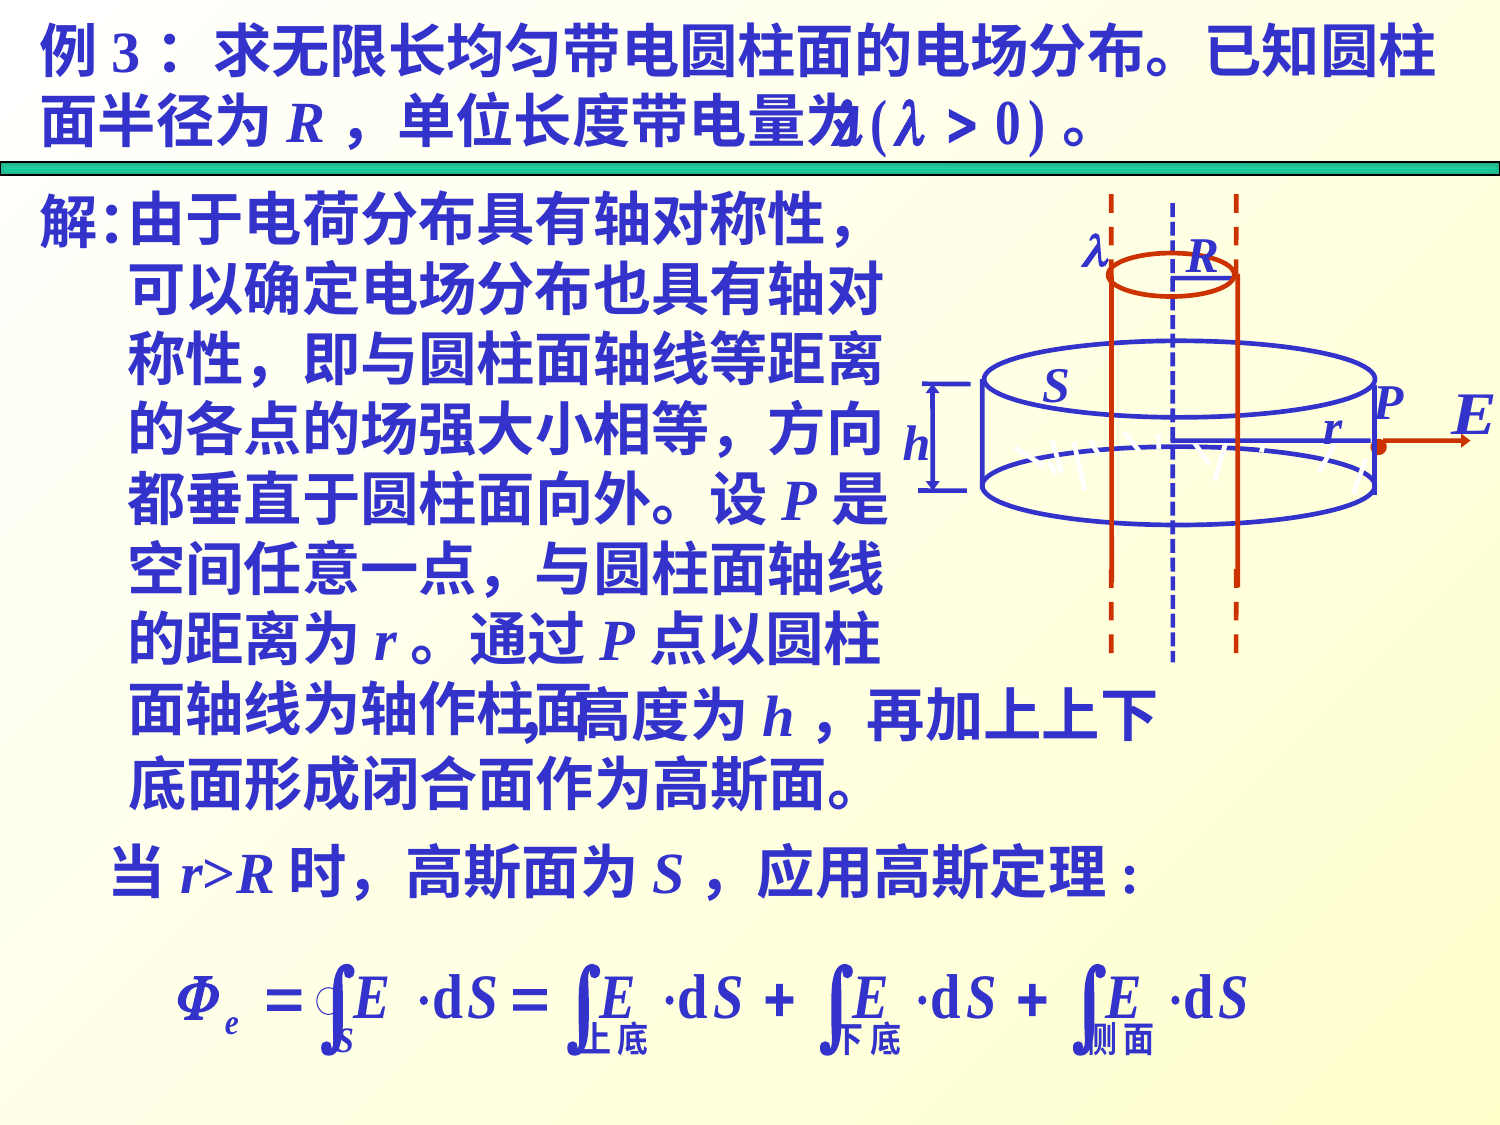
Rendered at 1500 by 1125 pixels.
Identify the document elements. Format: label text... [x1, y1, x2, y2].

text_box [0, 162, 1500, 175]
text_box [1165, 190, 1238, 663]
text_box P [1380, 362, 1419, 438]
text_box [504, 948, 1260, 1062]
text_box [175, 948, 503, 1058]
text_box 解： [24, 177, 108, 263]
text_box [24, 6, 1476, 163]
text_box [112, 174, 1161, 826]
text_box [1445, 377, 1500, 438]
text_box 当r>R时，高斯面为S，应用高斯定理: [93, 827, 1170, 913]
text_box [1242, 340, 1376, 526]
